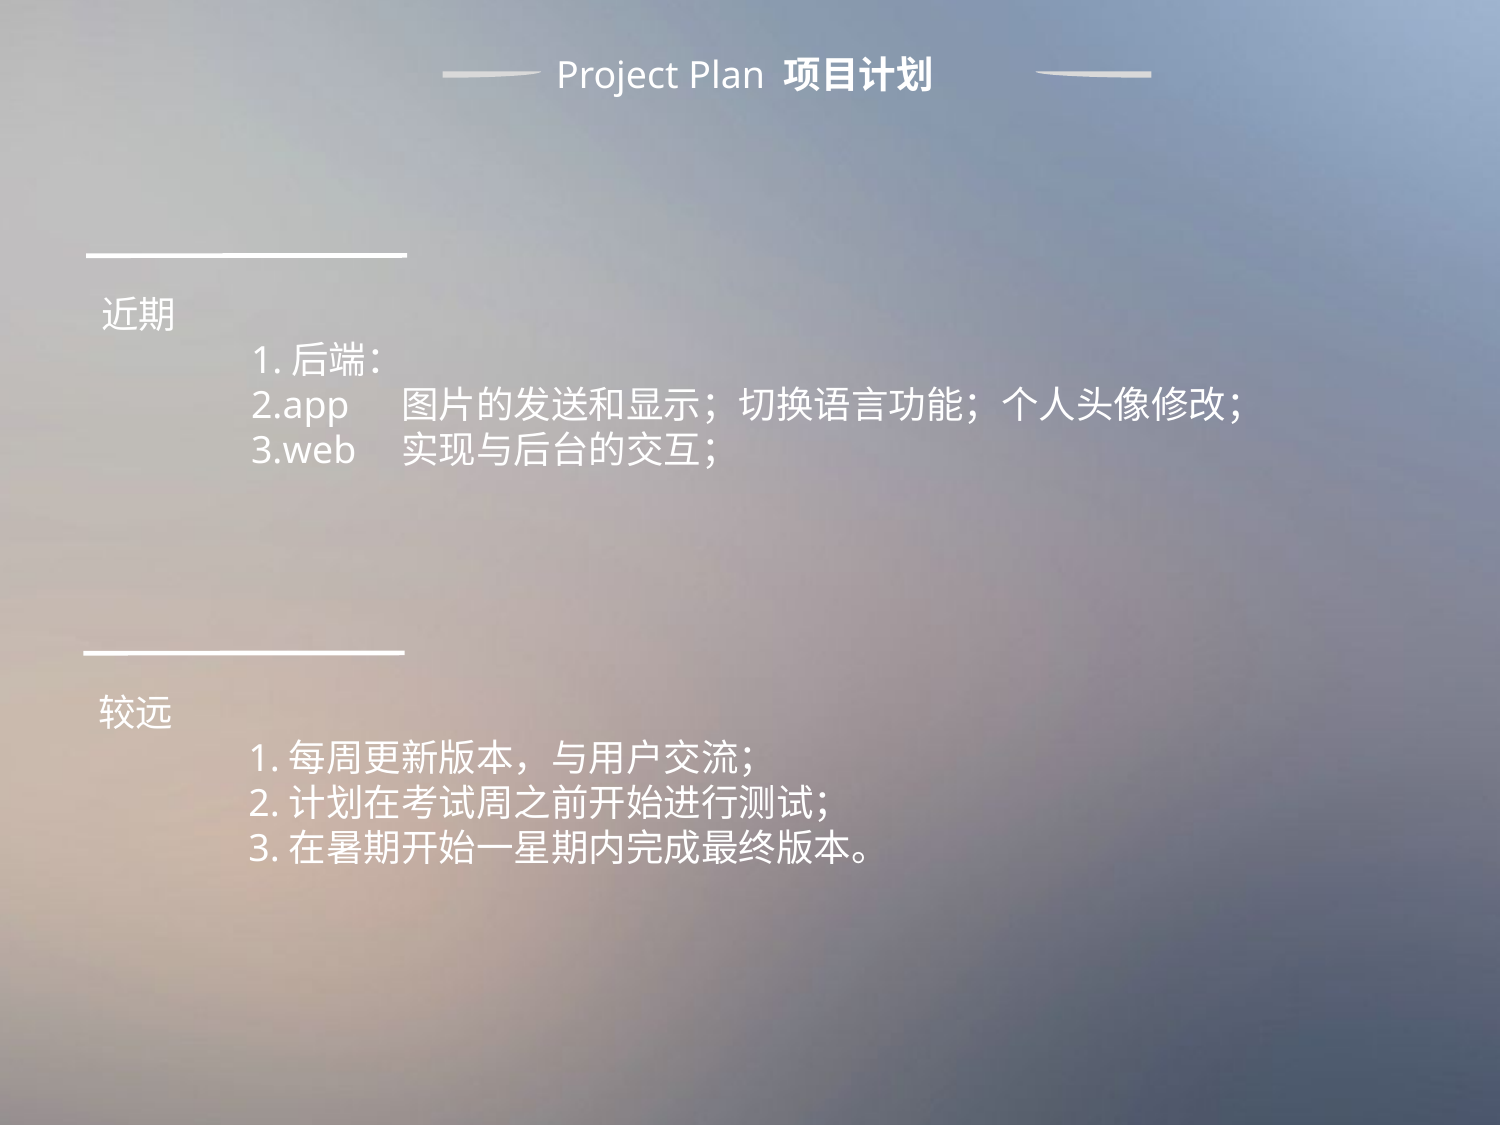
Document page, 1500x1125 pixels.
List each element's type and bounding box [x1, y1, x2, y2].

picture [0, 0, 1500, 1125]
text_box [344, 43, 1268, 108]
